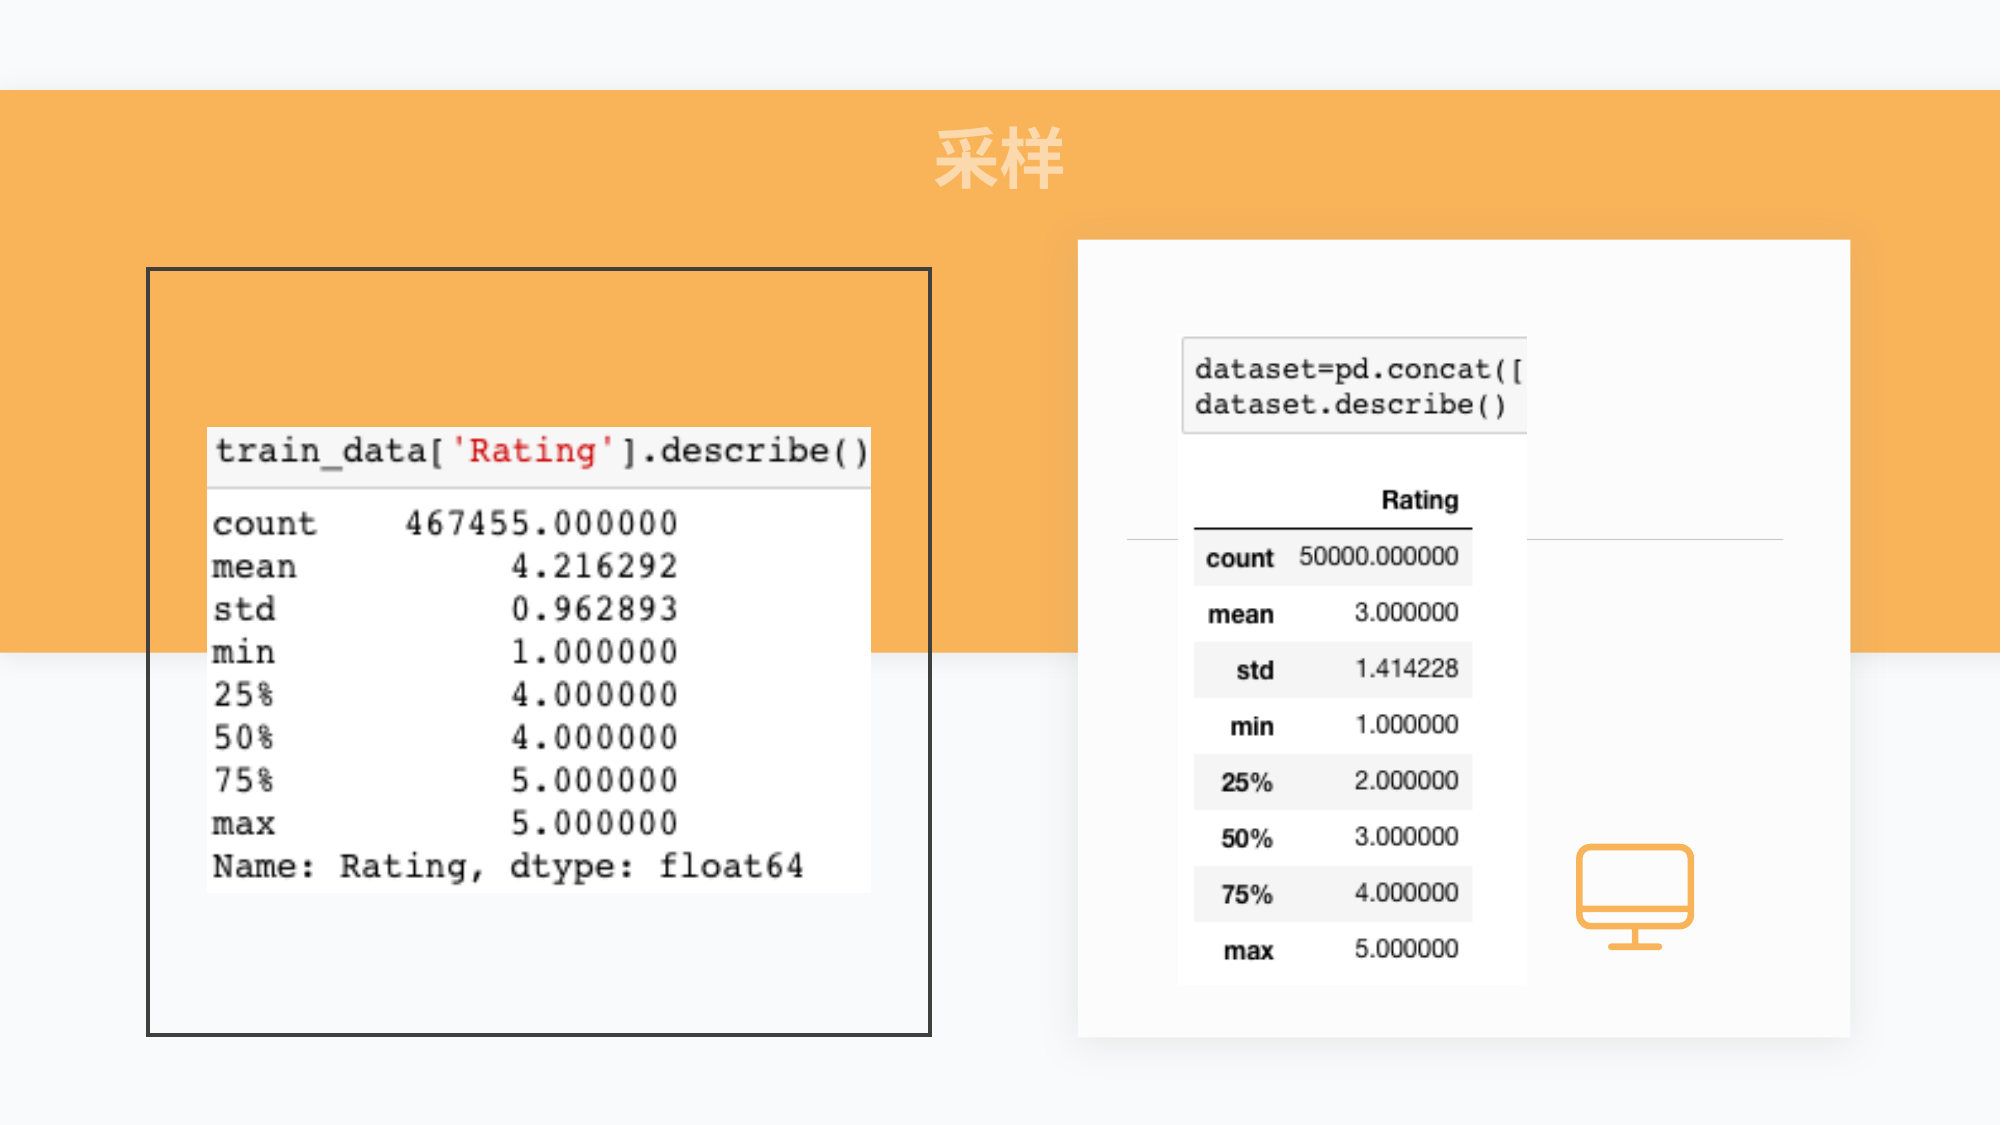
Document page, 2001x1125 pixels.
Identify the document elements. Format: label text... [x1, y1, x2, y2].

picture [1178, 335, 1527, 985]
text_box [1077, 238, 1852, 1038]
text_box [147, 268, 931, 1036]
text_box [1575, 842, 1696, 952]
picture [207, 427, 871, 894]
text_box 采样 [918, 109, 1082, 205]
text_box [0, 89, 2000, 654]
